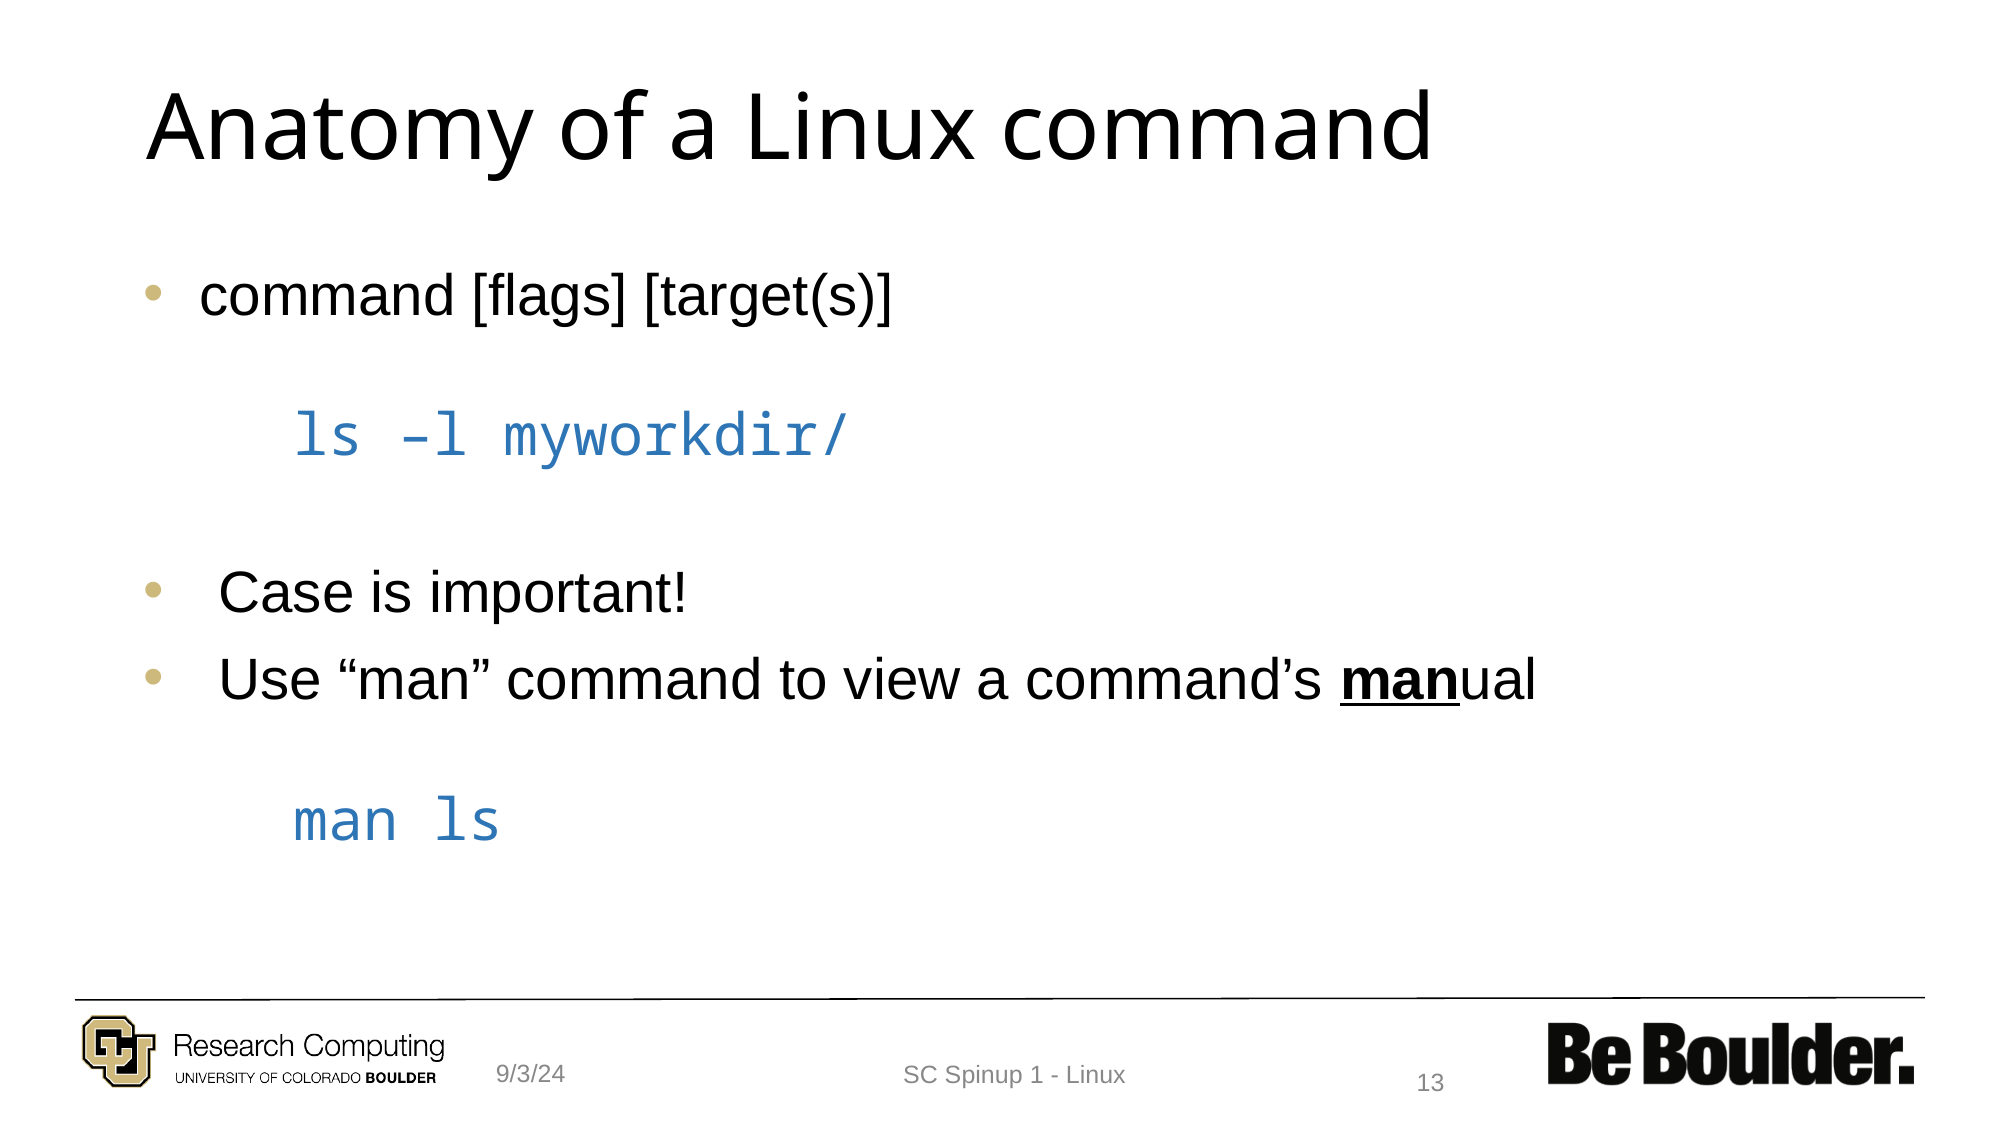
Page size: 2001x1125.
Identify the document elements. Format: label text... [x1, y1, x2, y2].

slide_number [480, 1042, 615, 1103]
picture [1525, 1015, 1938, 1088]
footer SC Spinup 1 - Linux [676, 745, 1352, 1125]
text_box command [flags] [target(s)] ls –l myworkdir/ Case is important! Use “man” command to view a command’s manual man ls [128, 249, 1872, 929]
slide_number 13 [1412, 737, 1525, 1125]
picture [81, 1015, 444, 1088]
title Anatomy of a Linux command [144, 26, 1727, 217]
